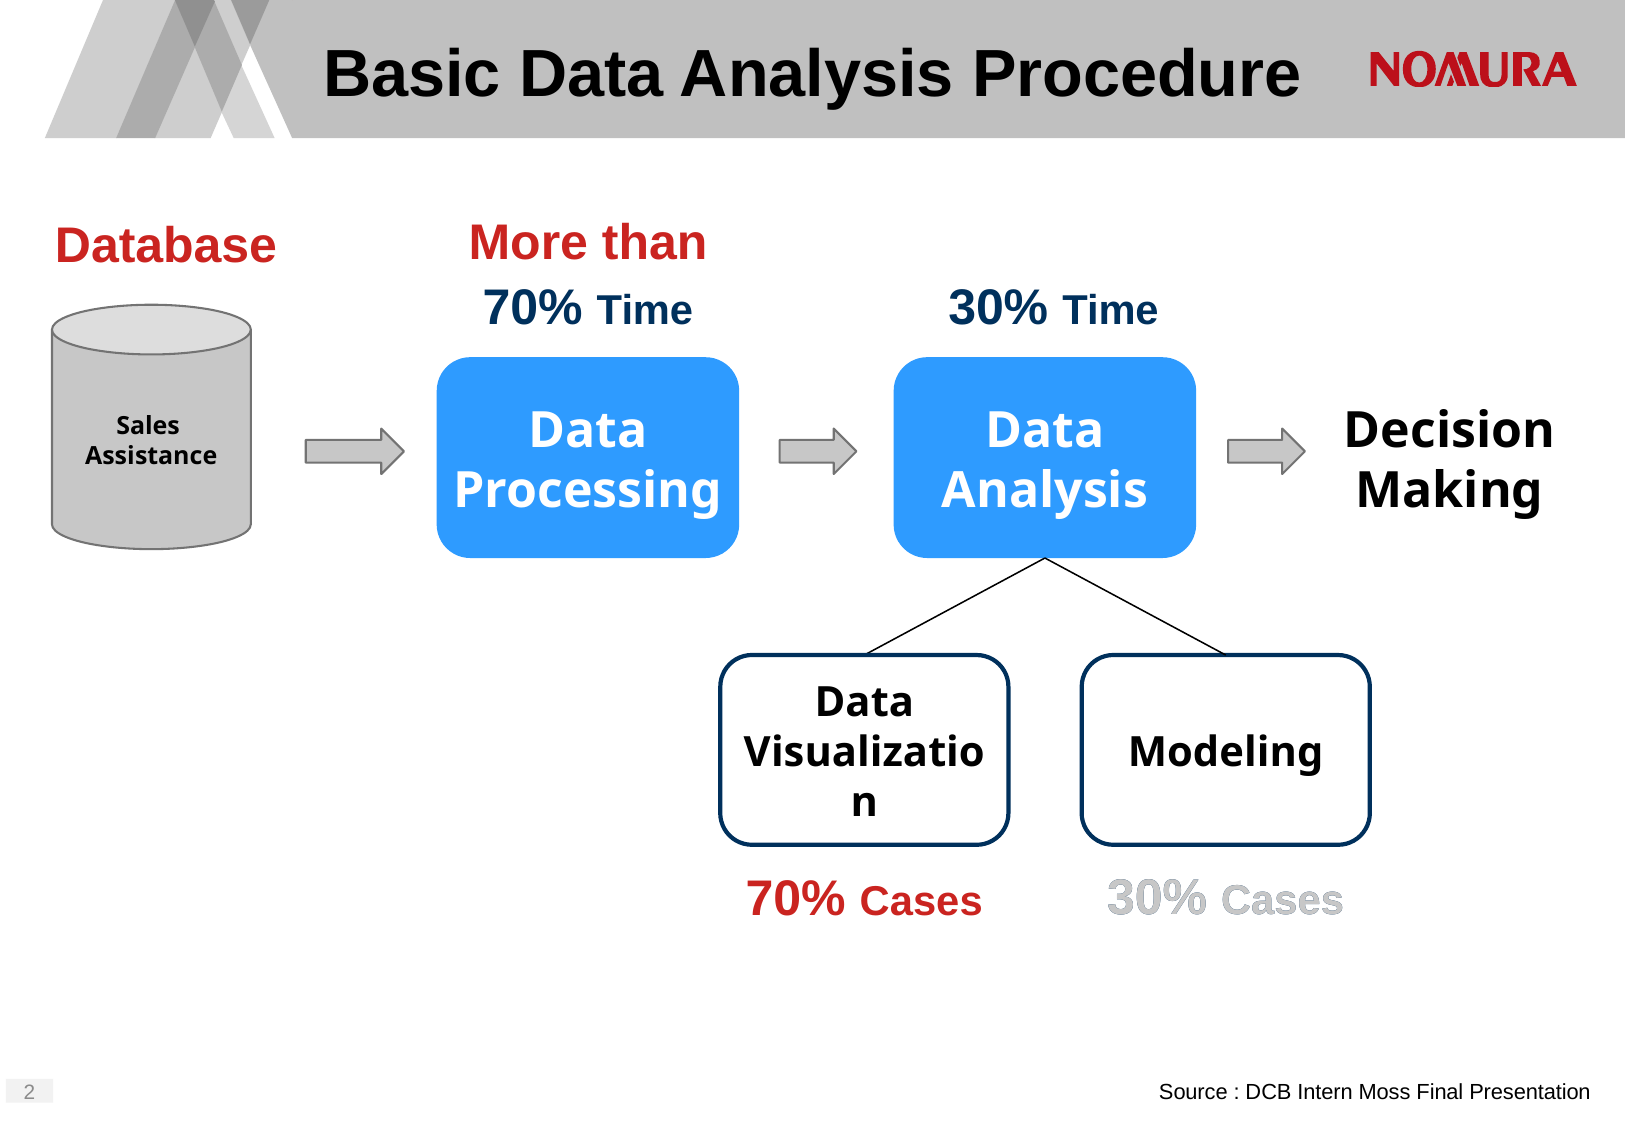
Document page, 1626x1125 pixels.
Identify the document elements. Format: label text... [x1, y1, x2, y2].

text_box Sales Assistance [51, 304, 251, 550]
title Basic Data Analysis Procedure [189, 10, 1437, 129]
text_box Database [40, 204, 292, 280]
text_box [720, 266, 1371, 934]
text_box [305, 428, 404, 475]
text_box Decision Making [1375, 387, 1587, 528]
slide_number 1 [5, 1078, 54, 1103]
text_box More than [453, 202, 723, 277]
text_box Source : DCB Intern Moss Final Presentation [1144, 1069, 1614, 1111]
text_box Data Processing [436, 357, 714, 559]
text_box 70% Time [467, 277, 709, 342]
text_box [53, 304, 251, 354]
